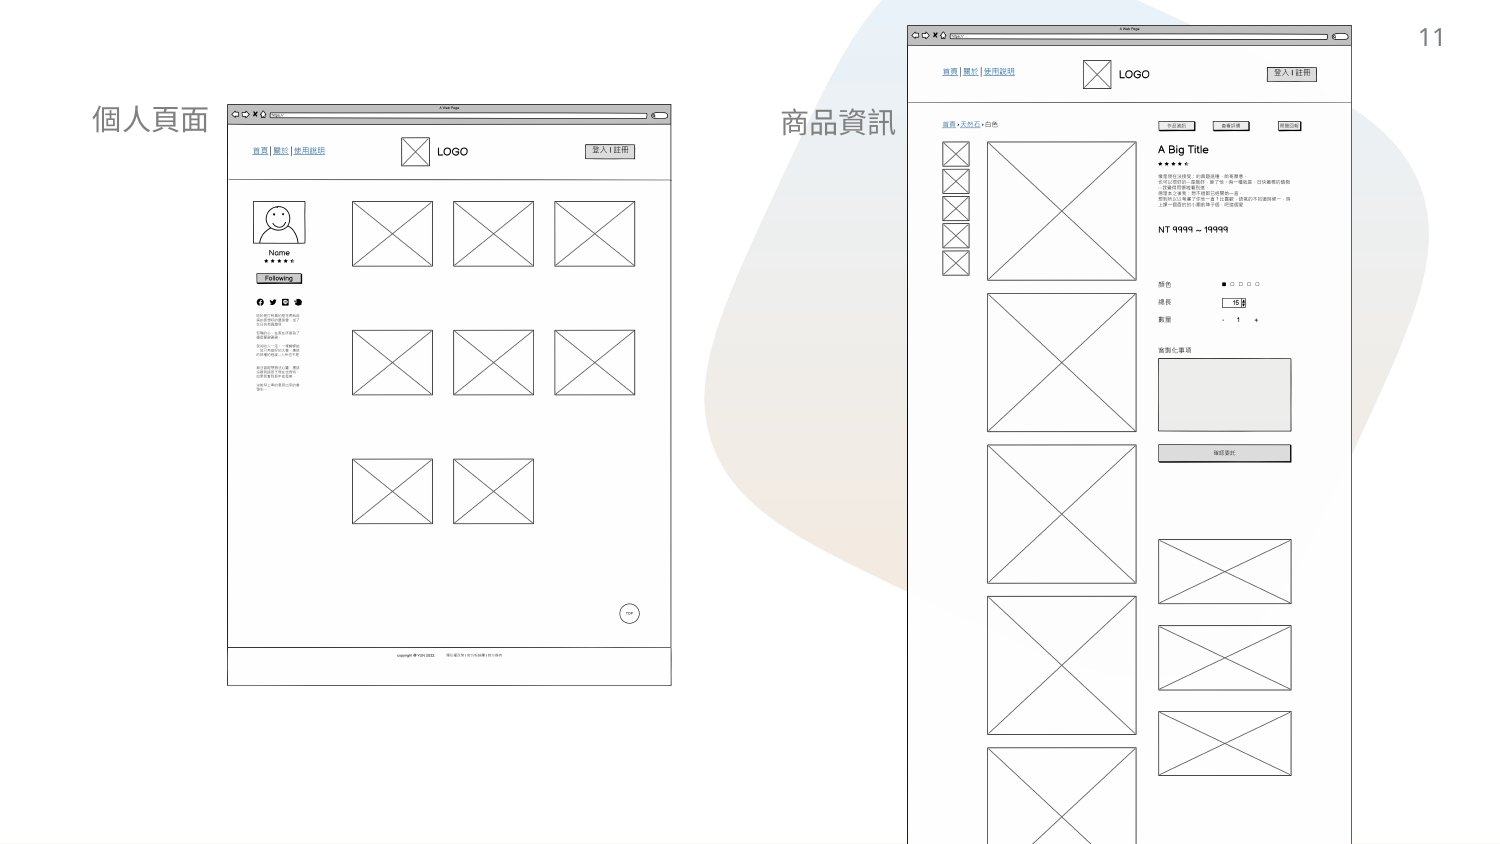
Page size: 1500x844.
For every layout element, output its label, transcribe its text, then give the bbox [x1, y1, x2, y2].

picture [907, 25, 1352, 844]
slide_number 11 [1387, 21, 1478, 86]
picture [227, 104, 672, 687]
text_box 商品資訊 [728, 104, 898, 180]
text_box 個人頁面 [11, 101, 210, 177]
